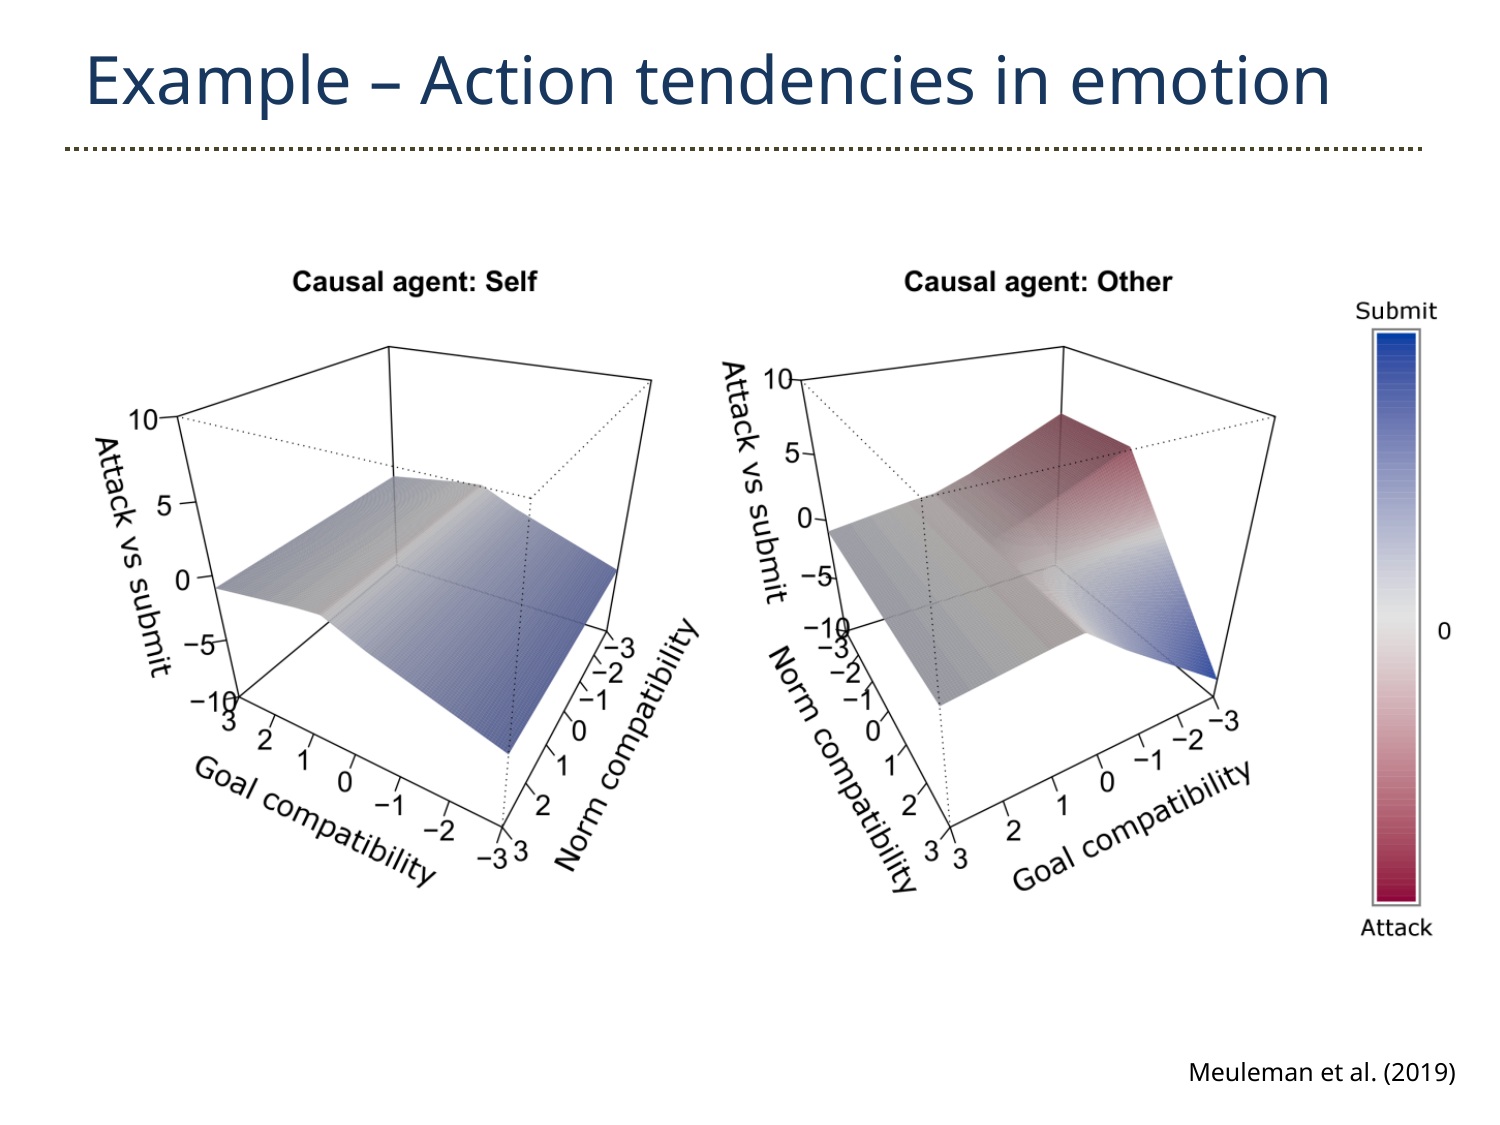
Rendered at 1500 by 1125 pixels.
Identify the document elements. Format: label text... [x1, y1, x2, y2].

picture [88, 255, 1473, 953]
text_box Meuleman et al. (2019) [797, 1048, 1471, 1094]
text_box Example – Action tendencies in emotion [69, 30, 1388, 126]
